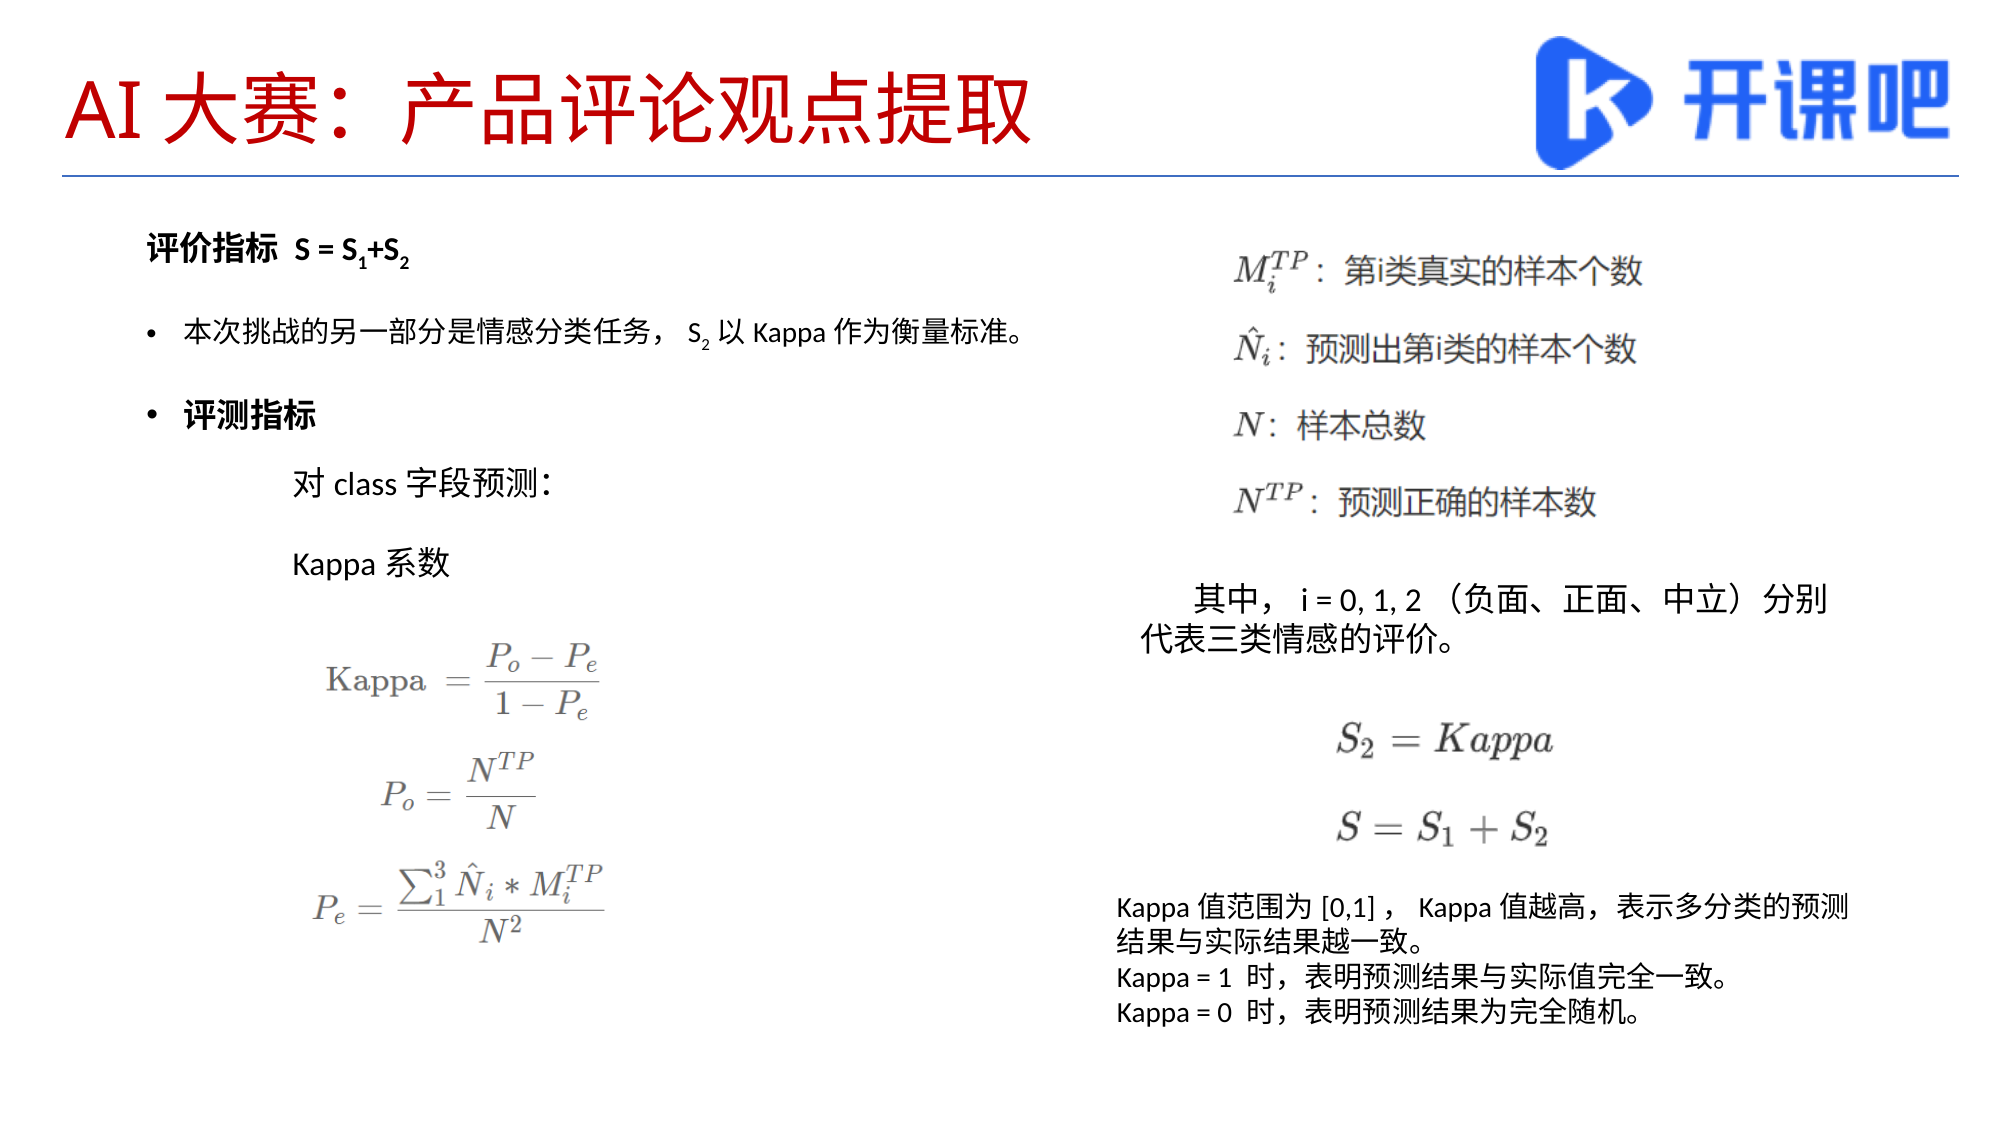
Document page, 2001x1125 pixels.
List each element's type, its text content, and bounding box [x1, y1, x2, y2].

text_box 评价指标 S = S1+S2 本次挑战的另一部分是情感分类任务，S2以Kappa作为衡量标准。 评测指标 [138, 197, 1018, 1115]
picture [291, 630, 627, 961]
text_box 对class字段预测： Kappa系数 [277, 454, 854, 709]
title AI大赛：产品评论观点提取 [57, 59, 1728, 167]
picture [1230, 243, 1661, 532]
picture [1323, 715, 1568, 853]
text_box 其中，i = 0, 1, 2（负面、正面、中立）分别代表三类情感的评价。 [1125, 570, 1871, 666]
text_box Kappa值范围为[0,1]，Kappa值越高，表示多分类的预测结果与实际结果越一致。 Kappa = 1 时，表明预测结果与实际值完全一致。 Kappa = 0 时，表明预测结果为完全随机。 [1102, 880, 1894, 1036]
picture [1534, 36, 1952, 170]
